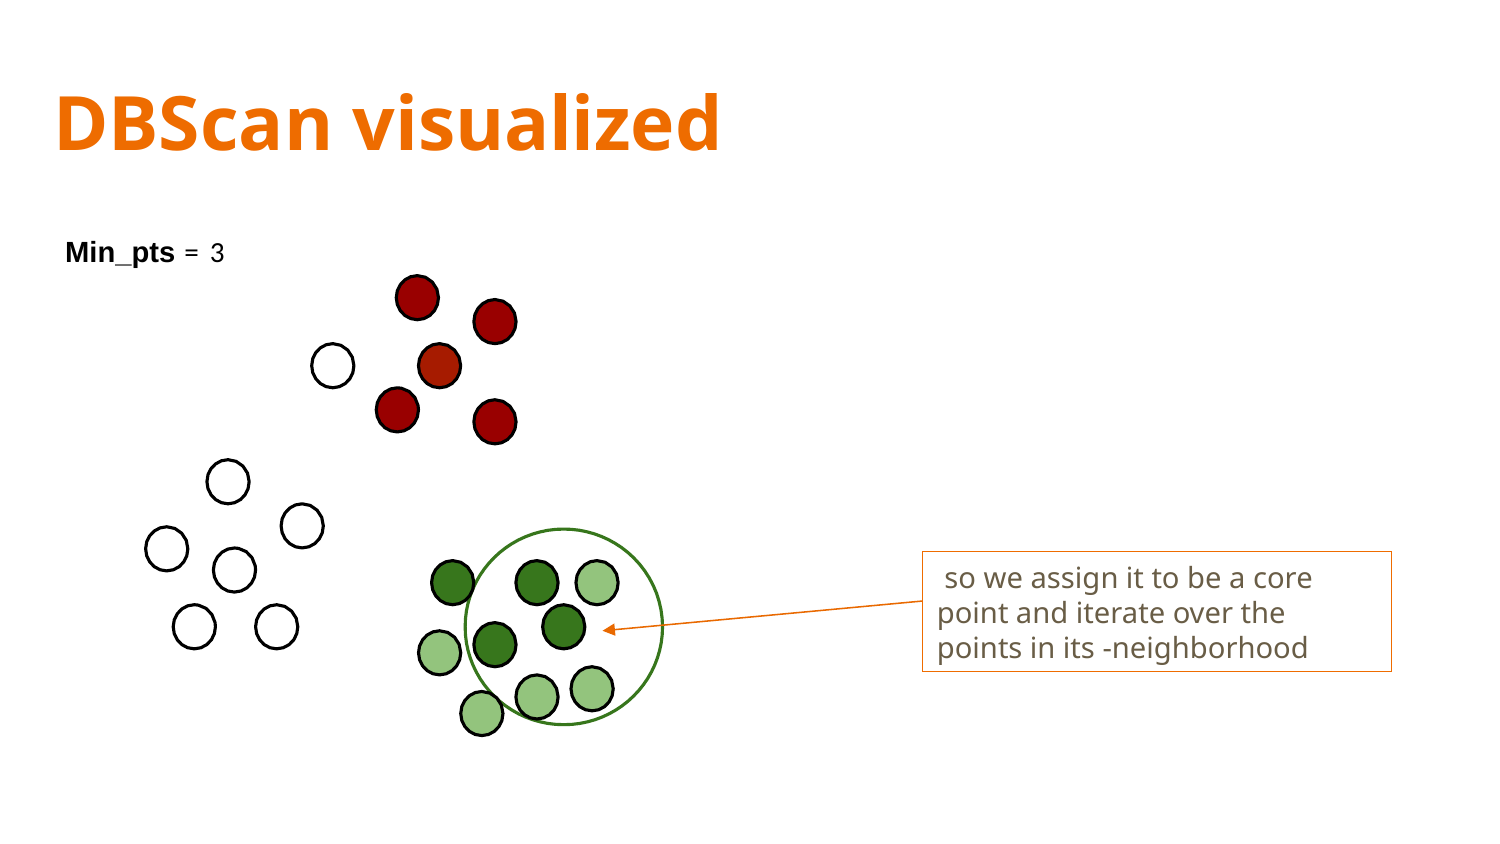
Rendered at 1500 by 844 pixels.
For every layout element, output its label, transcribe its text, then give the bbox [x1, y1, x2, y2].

text_box [173, 604, 216, 649]
text_box Min_pts = 3 [63, 231, 229, 269]
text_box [416, 527, 665, 738]
text_box [255, 604, 298, 649]
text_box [602, 600, 923, 632]
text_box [374, 341, 463, 434]
text_box [145, 526, 188, 571]
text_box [394, 273, 441, 322]
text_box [472, 297, 518, 346]
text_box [472, 398, 518, 446]
text_box [206, 459, 250, 504]
text_box [311, 343, 354, 388]
text_box [213, 547, 256, 593]
title DBScan visualized [51, 72, 1449, 216]
text_box [281, 503, 324, 548]
